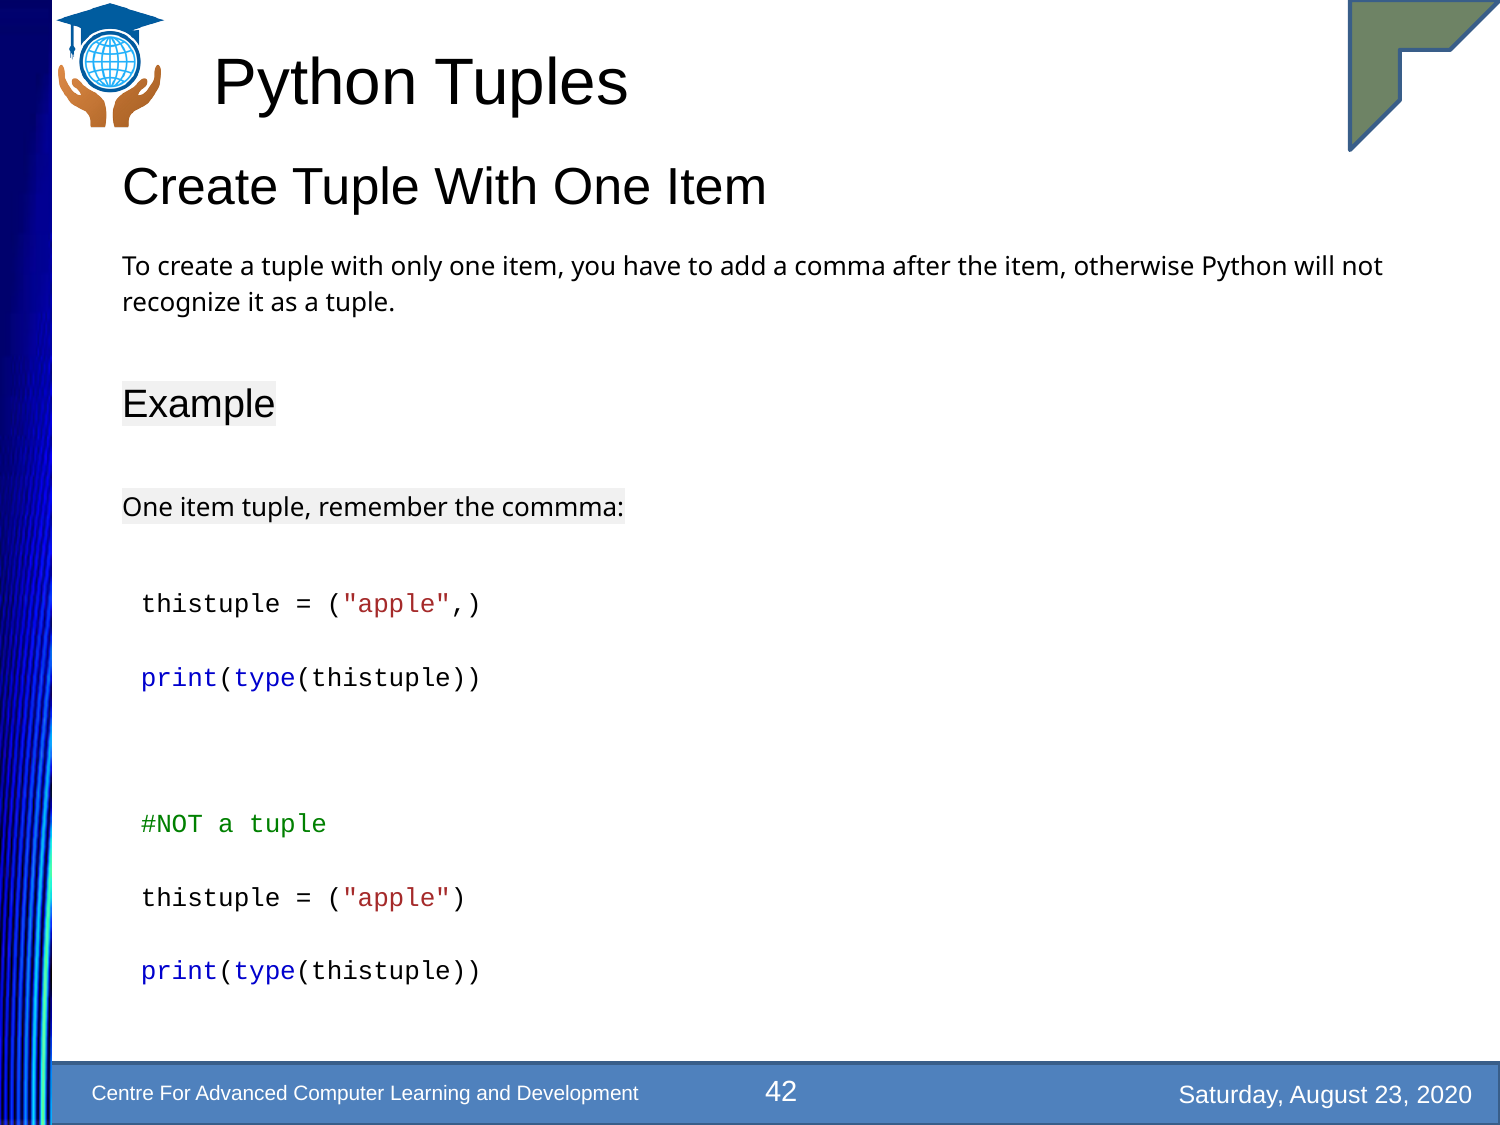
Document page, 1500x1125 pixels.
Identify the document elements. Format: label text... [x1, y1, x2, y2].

title Python Tuples [198, 32, 1326, 113]
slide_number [1163, 1071, 1500, 1125]
text_box Create Tuple With One Item To create a tuple with only one item, you have to add a comma after the item, otherwise Python will not recognize it as a tuple. Example One item tuple, remember the commma: thistuple = ("apple",) print(type(thistuple)) #NOT a tuple thistuple = ("apple") print(type(thistuple)) [107, 136, 1450, 978]
picture [0, 0, 219, 1125]
slide_number 42 [750, 1064, 838, 1125]
